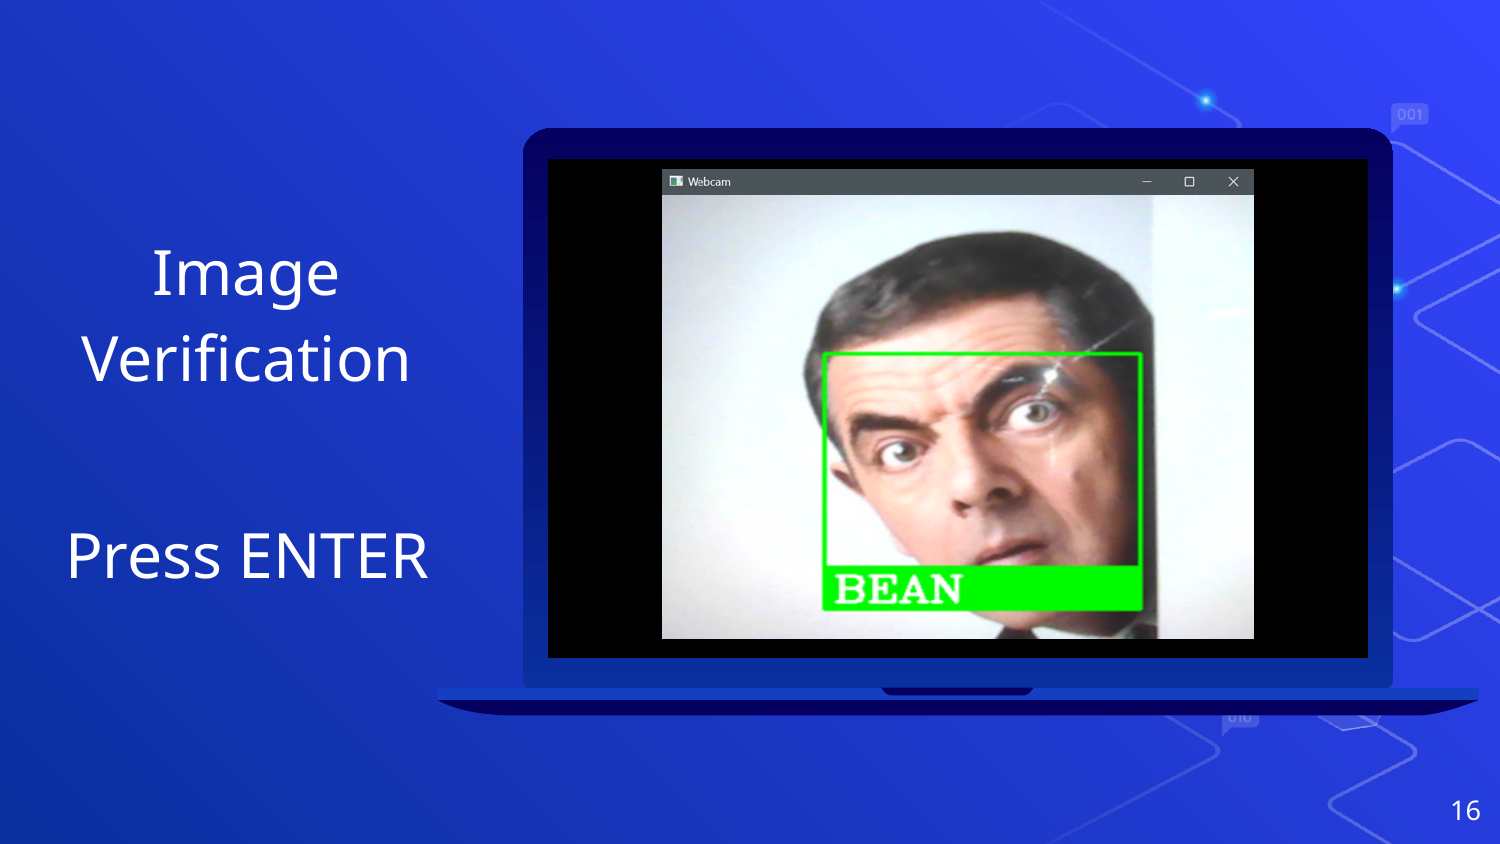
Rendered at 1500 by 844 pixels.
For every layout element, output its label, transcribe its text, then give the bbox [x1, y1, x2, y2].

list Image Verification Press ENTER [14, 112, 481, 700]
slide_number 16 [1391, 779, 1482, 844]
picture [0, 0, 1500, 844]
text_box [437, 128, 1480, 716]
